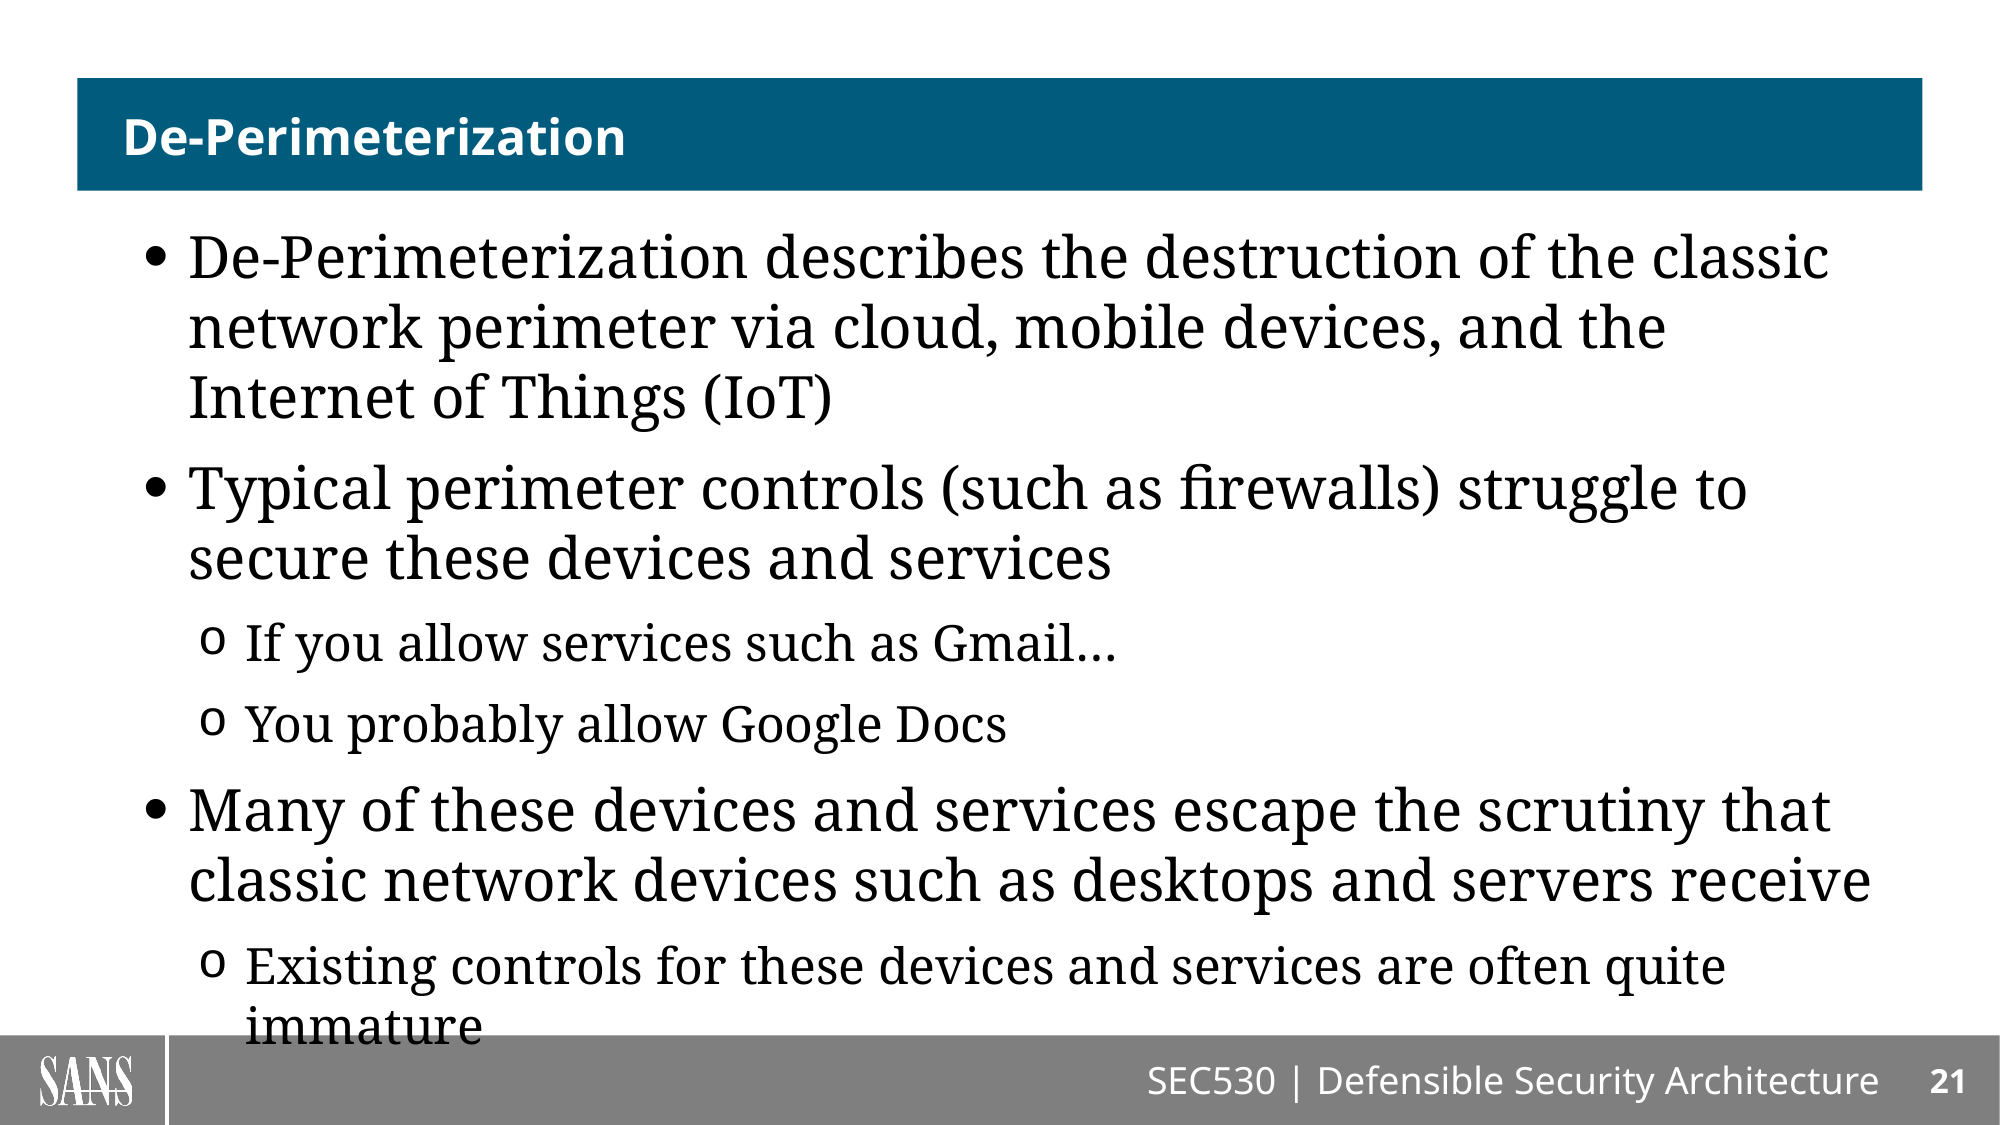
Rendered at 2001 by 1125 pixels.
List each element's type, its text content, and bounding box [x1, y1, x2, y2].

list De-Perimeterization describes the destruction of the classic network perimeter via cloud, mobile devices, and the Internet of Things (IoT) Typical perimeter controls (such as firewalls) struggle to secure these devices and services If you allow services such as Gmail… You probably allow Google Docs Many of these devices and services escape the scrutiny that classic network devices such as desktops and servers receive Existing controls for these devices and services are often quite immature [107, 212, 1893, 1013]
title De-Perimeterization [107, 78, 1893, 191]
